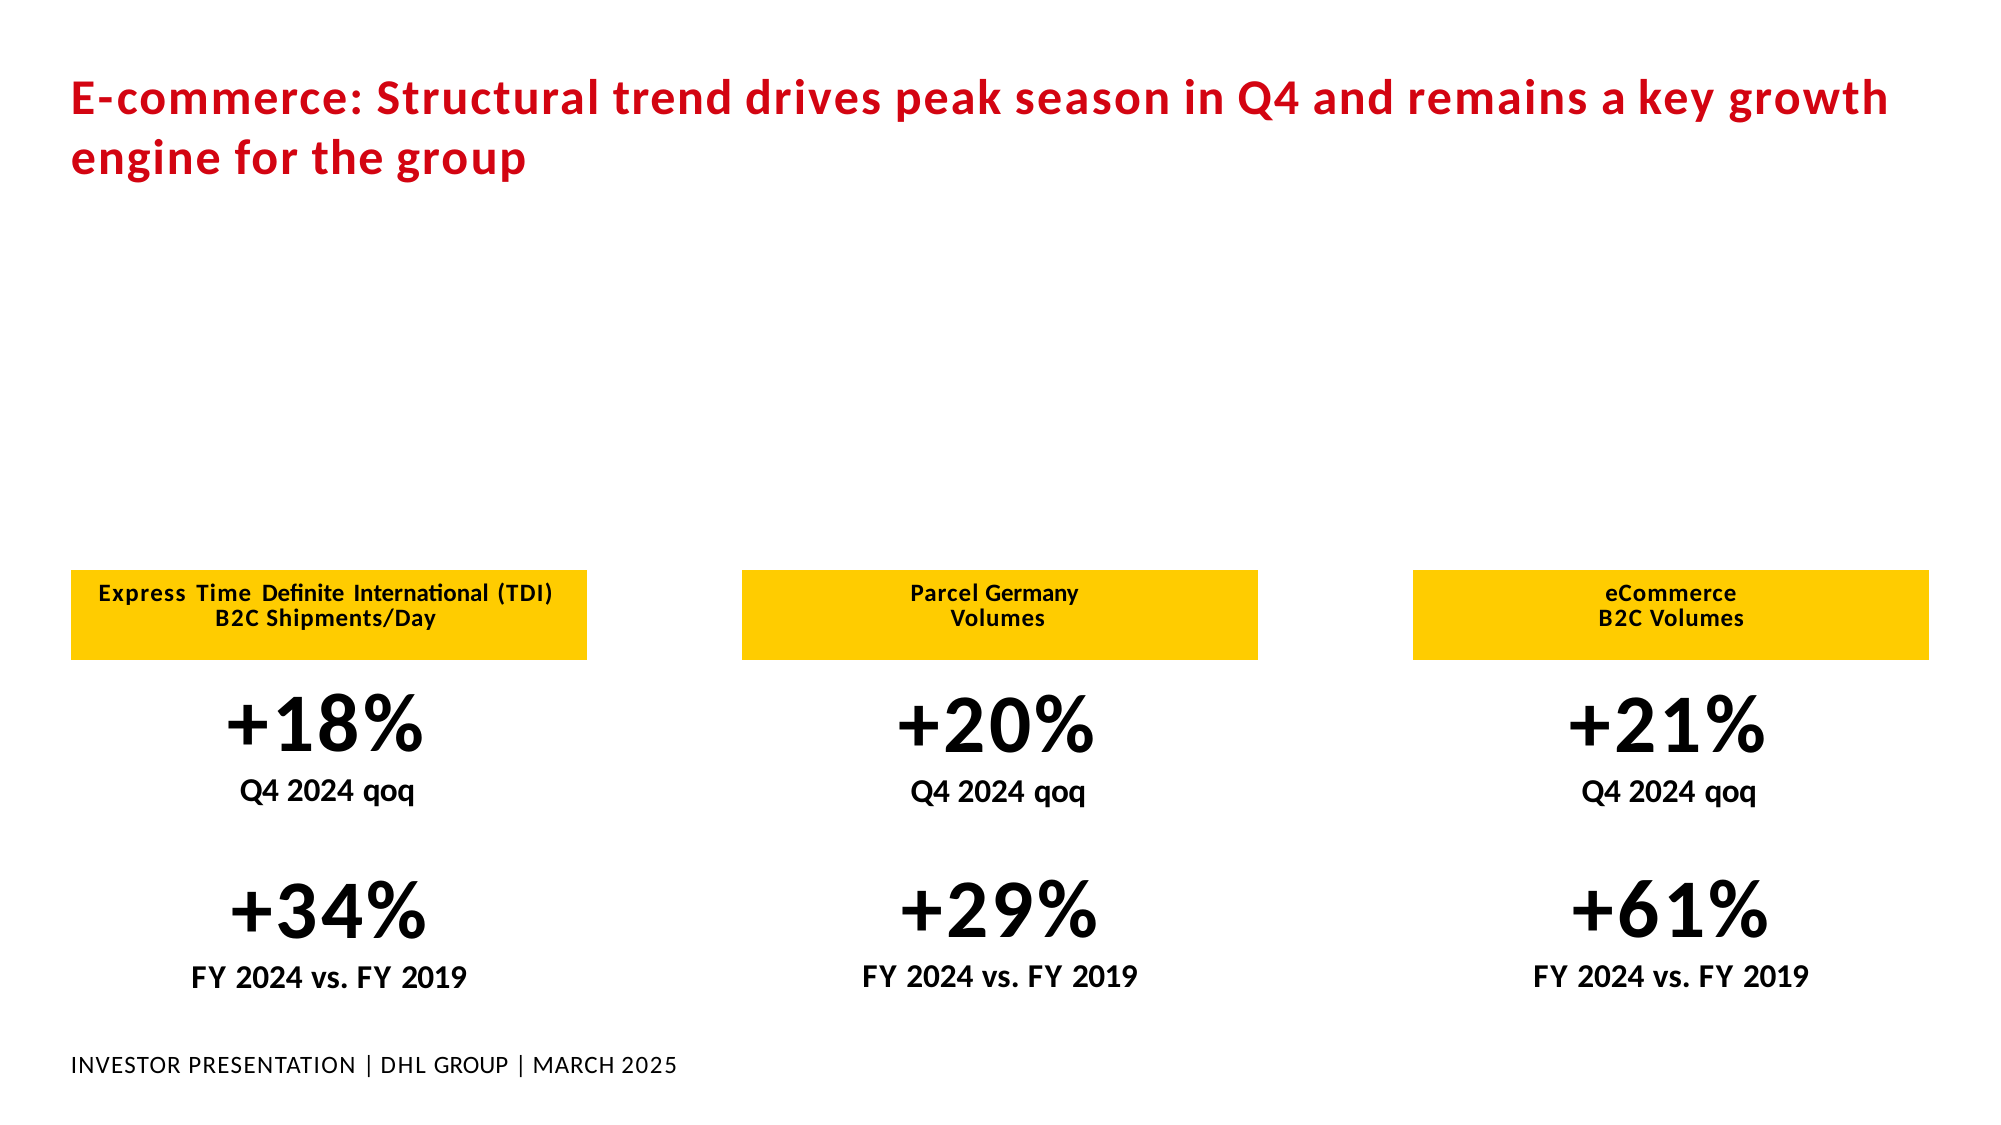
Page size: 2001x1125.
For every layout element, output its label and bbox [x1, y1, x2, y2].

text_box [0, 0, 2000, 1125]
